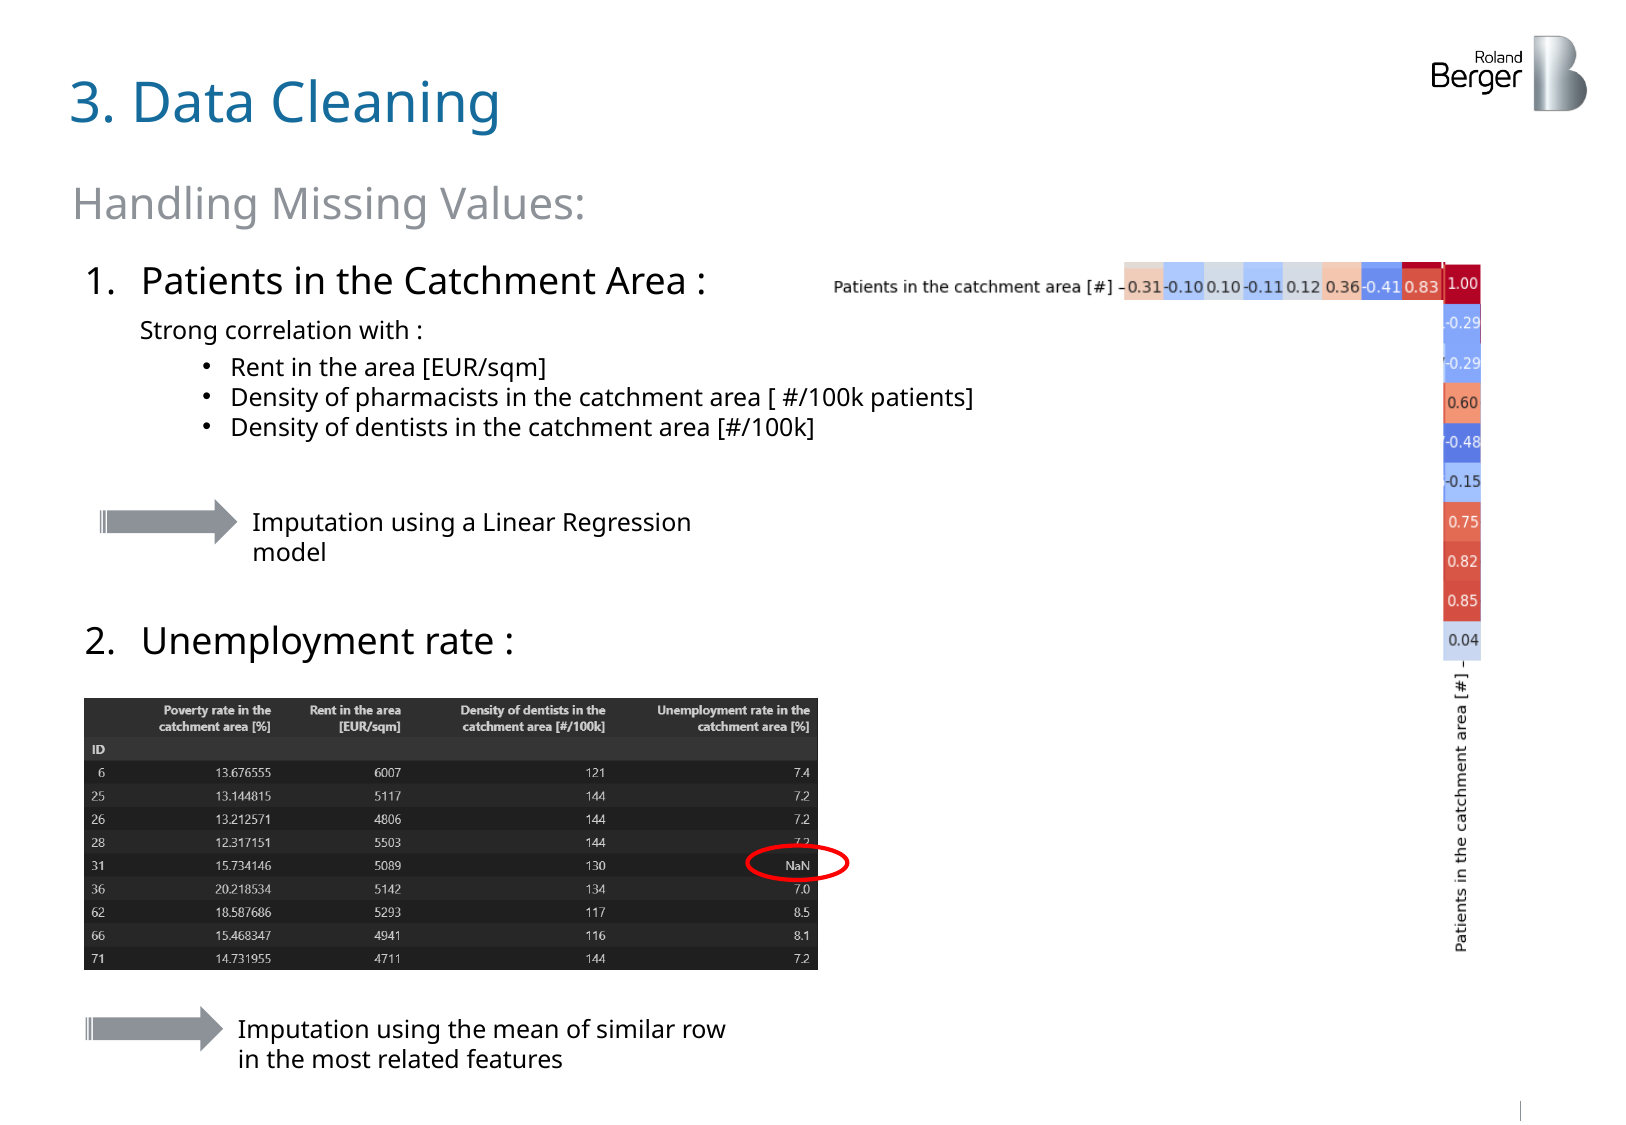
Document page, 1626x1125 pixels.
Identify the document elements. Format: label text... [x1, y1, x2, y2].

text_box Strong correlation with : [124, 307, 579, 352]
text_box [84, 1004, 223, 1054]
text_box Rent in the area [EUR/sqm] Density of pharmacists in the catchment area [ #/100k patients] Density of dentists in the catchment area [#/100k] [187, 352, 579, 449]
picture [84, 698, 818, 971]
text_box 3. Data Cleaning [69, 66, 1425, 202]
text_box [98, 497, 237, 547]
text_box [584, 262, 1482, 963]
text_box Imputation using the mean of similar row in the most related features [223, 1006, 764, 1081]
picture [1432, 34, 1588, 112]
text_box Handling Missing Values: [69, 174, 1108, 229]
text_box Imputation using a Linear Regression model [237, 499, 579, 574]
text_box Patients in the Catchment Area : Unemployment rate : [69, 249, 833, 670]
